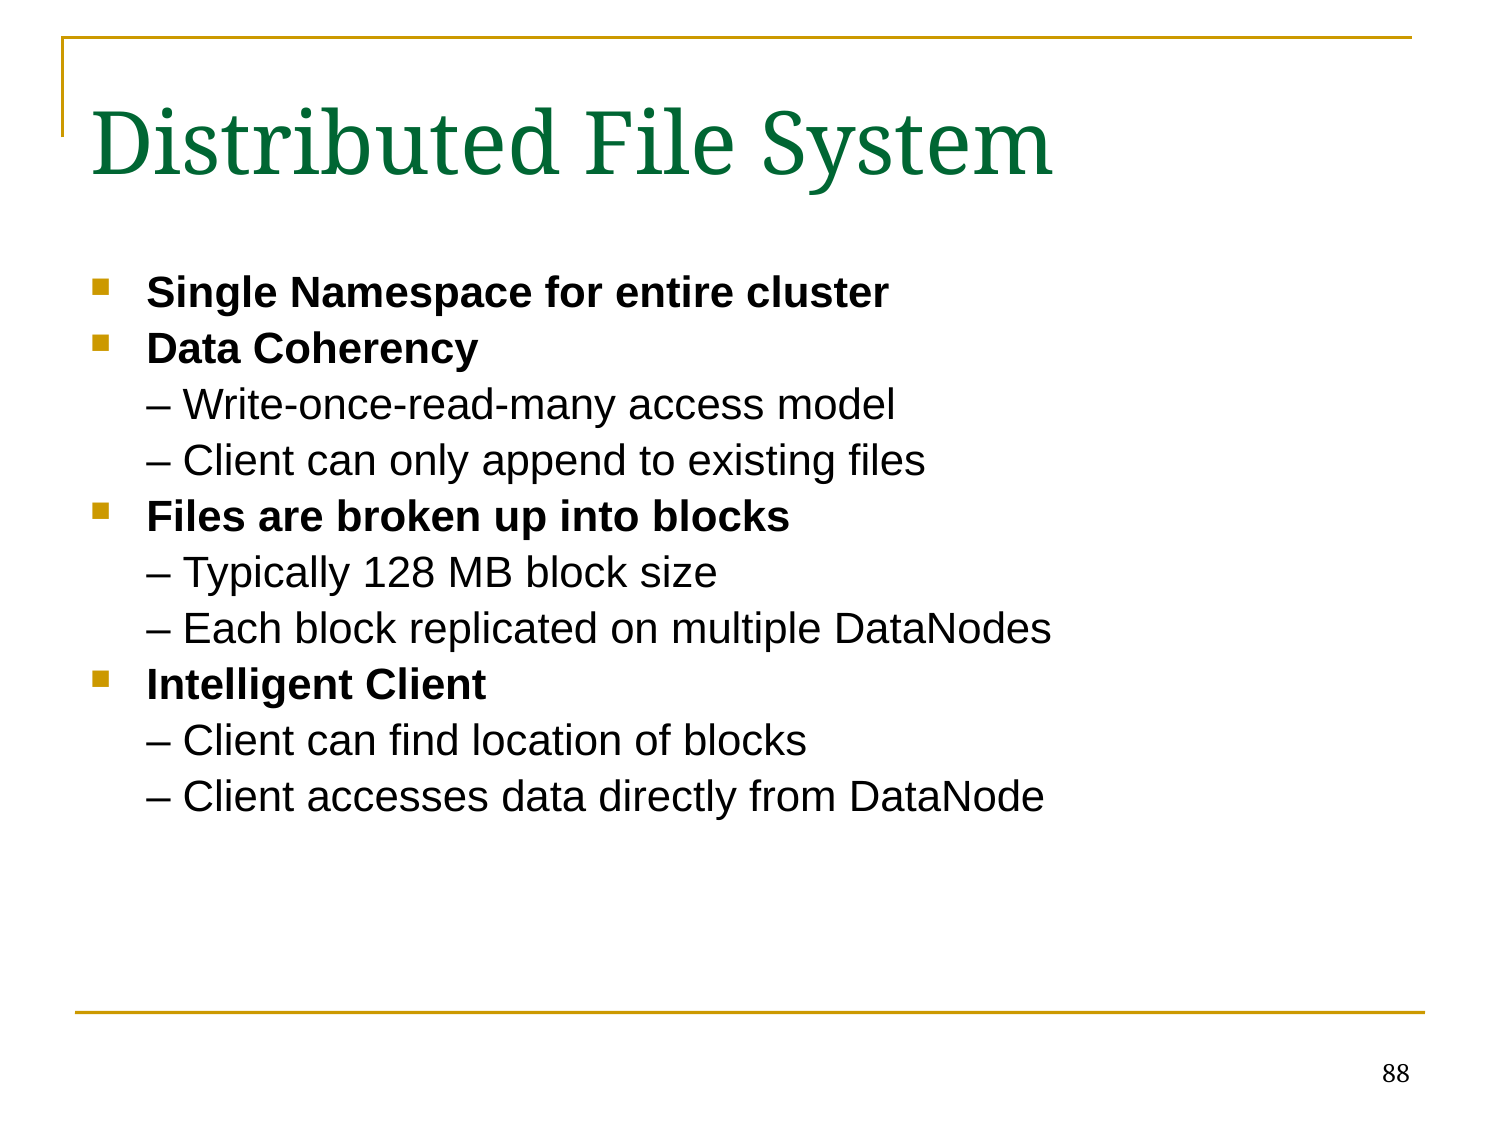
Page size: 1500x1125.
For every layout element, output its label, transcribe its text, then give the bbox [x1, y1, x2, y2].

slide_number 88 [1074, 1024, 1425, 1100]
list Single Namespace for entire cluster Data Coherency – Write-once-read-many access model – Client can only append to existing files Files are broken up into blocks – Typically 128 MB block size – Each block replicated on multiple DataNodes Intelligent Client – Client can find location of blocks – Client accesses data directly from DataNode [75, 262, 1425, 1006]
title Distributed File System [75, 45, 1425, 233]
